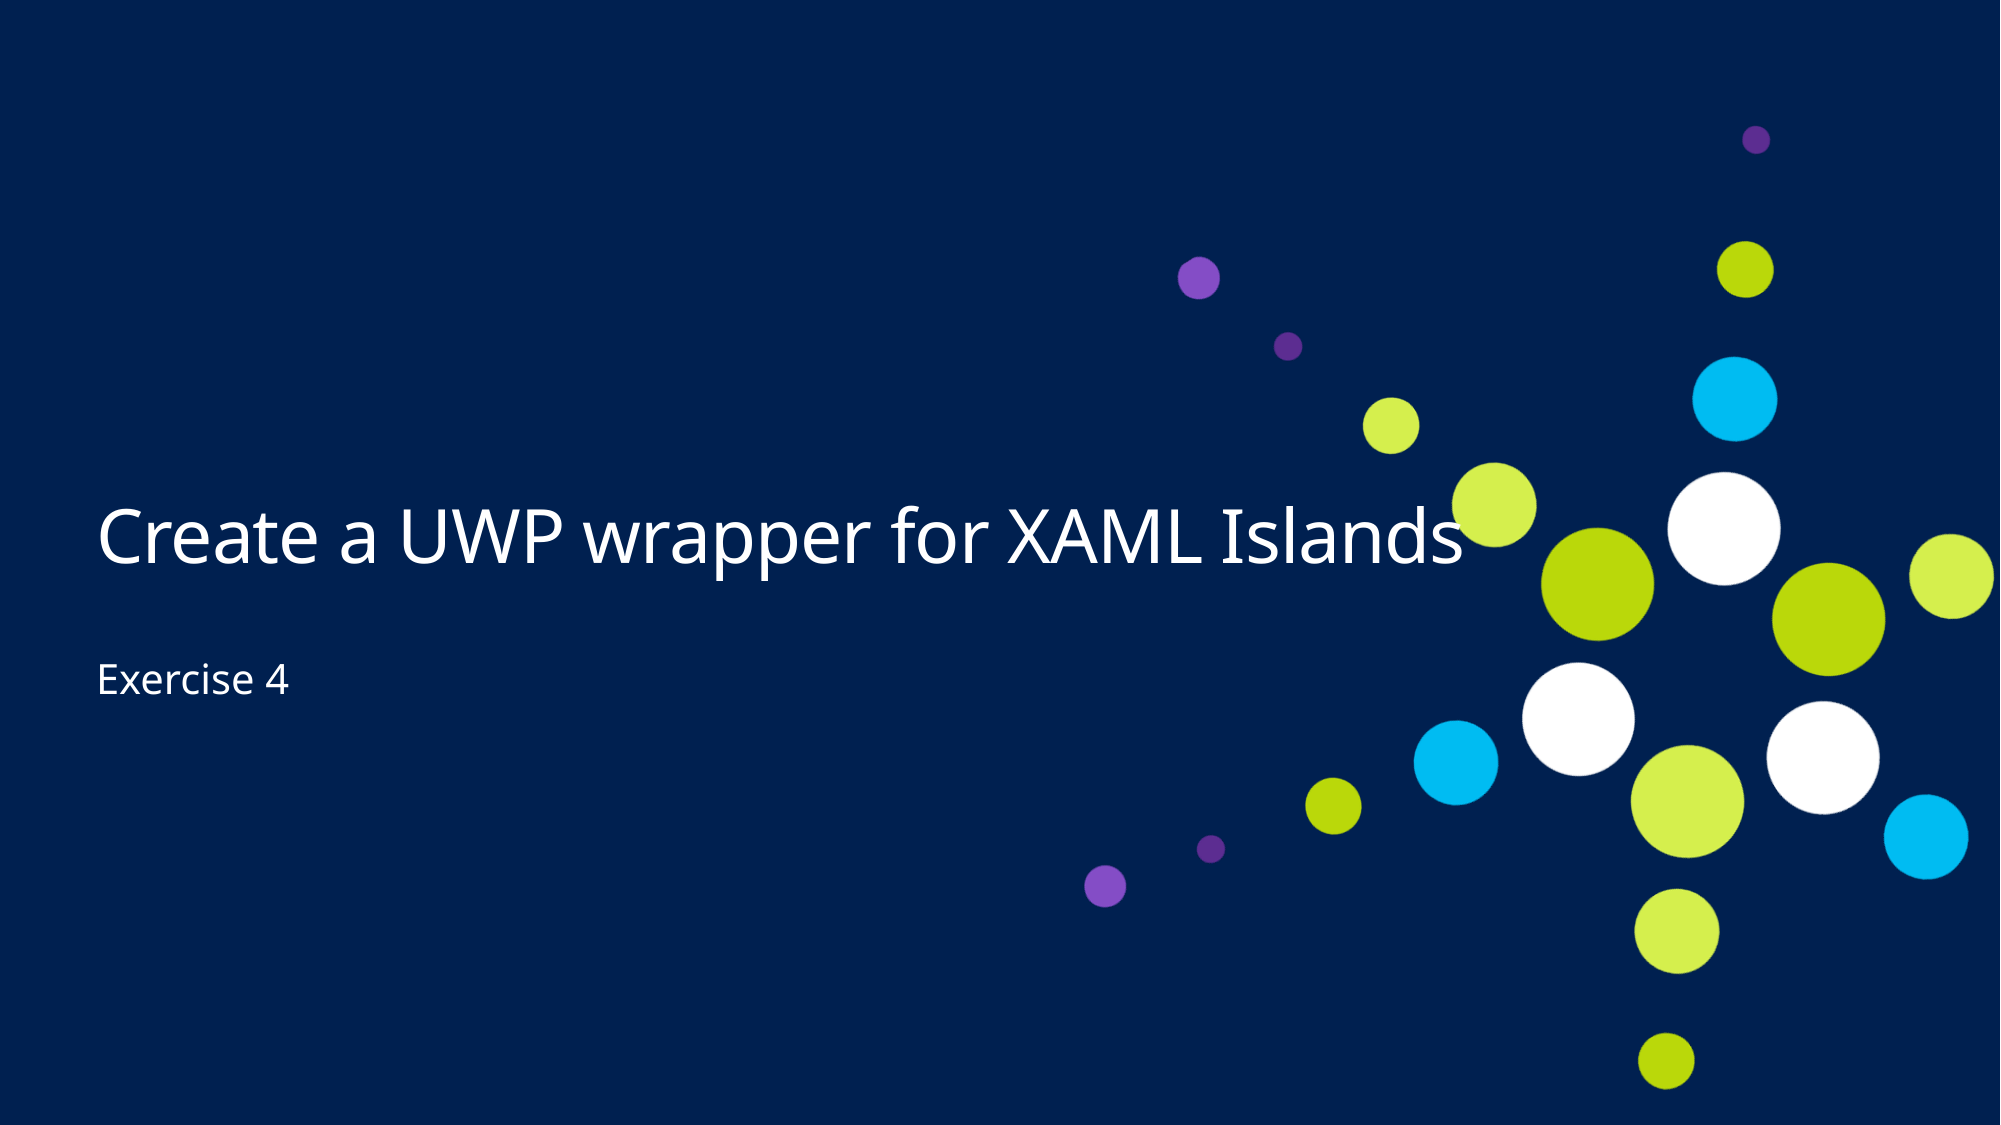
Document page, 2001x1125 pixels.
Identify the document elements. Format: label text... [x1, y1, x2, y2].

title Create a UWP wrapper for XAML Islands [96, 497, 1596, 580]
picture [836, 96, 2000, 1125]
list Exercise 4 [96, 652, 1596, 703]
